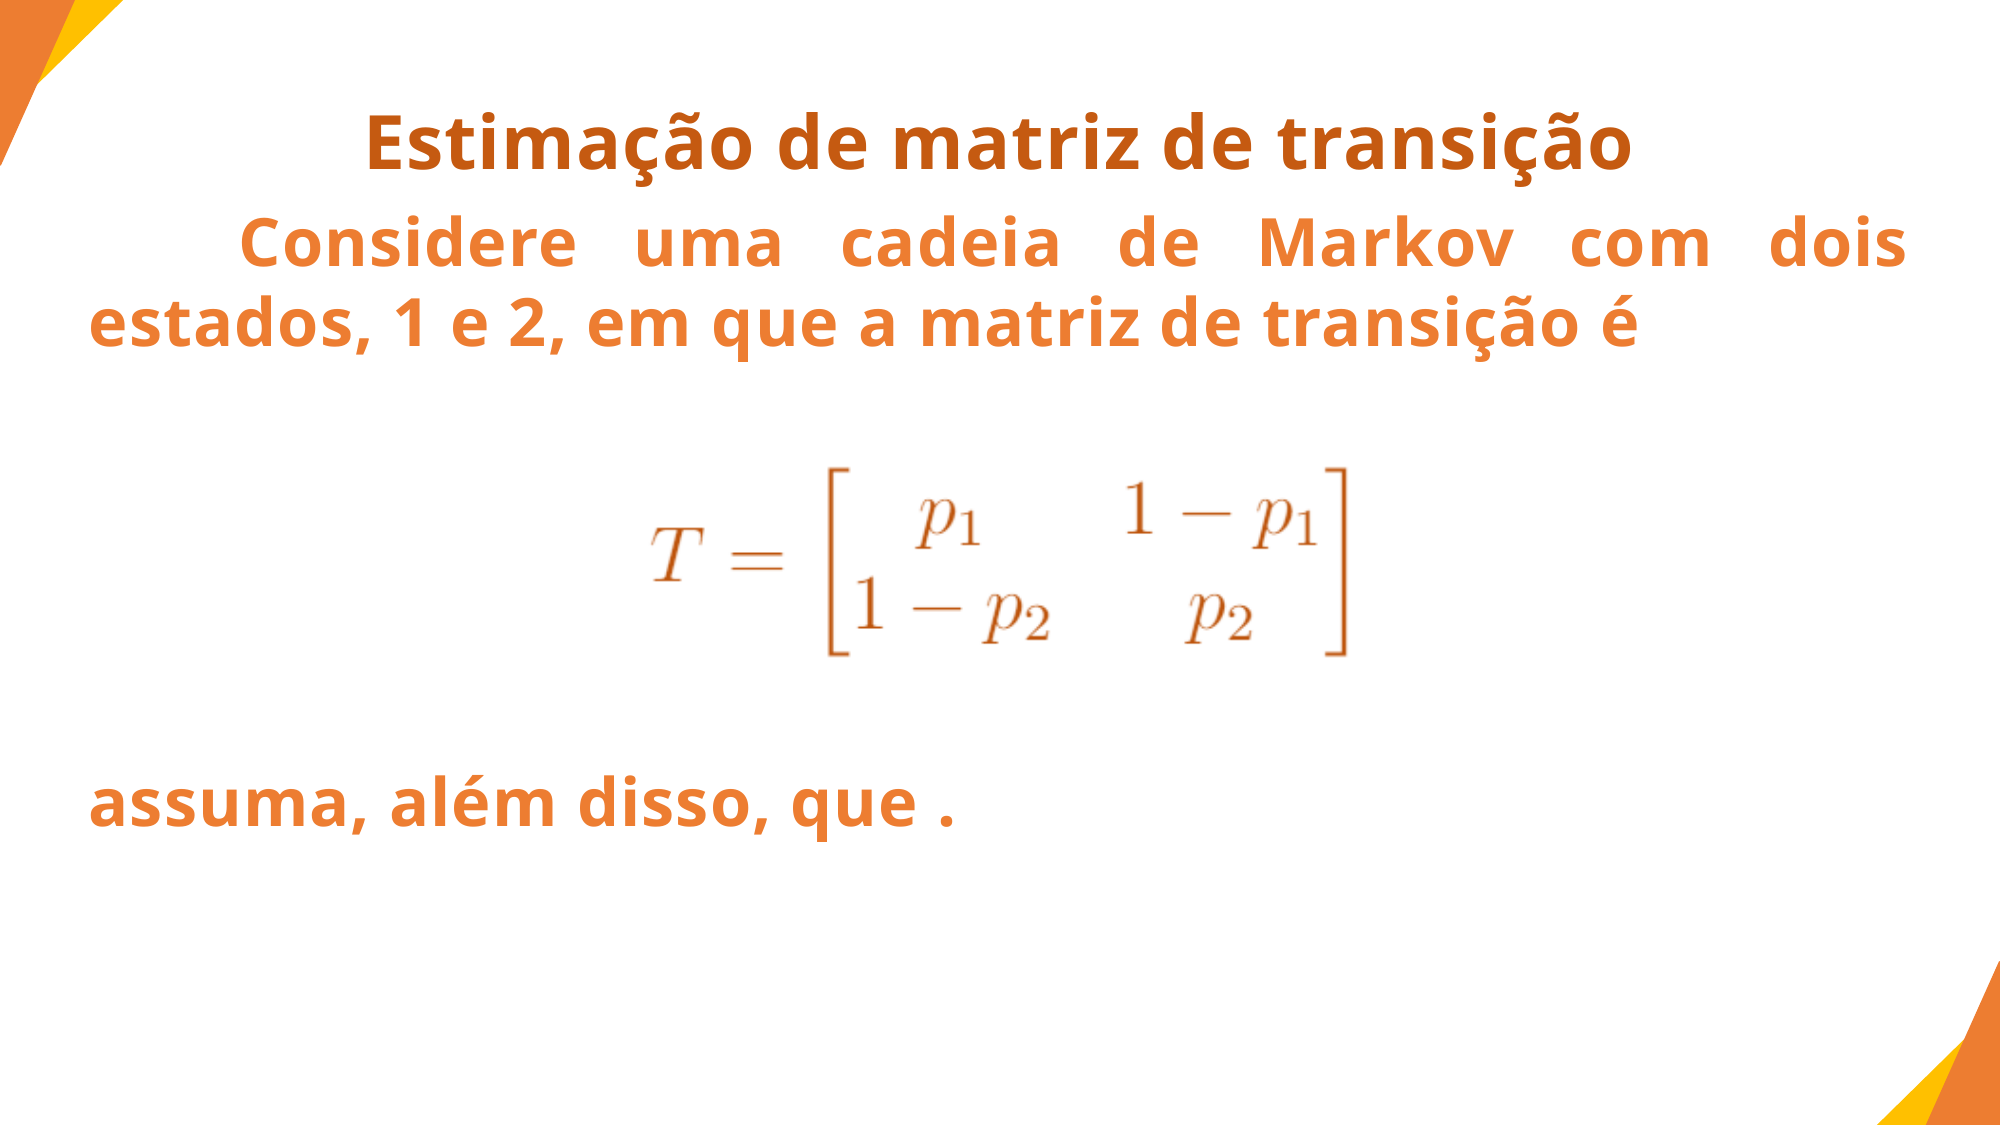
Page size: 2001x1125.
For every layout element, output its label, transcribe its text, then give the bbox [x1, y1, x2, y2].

text_box Estimação de matriz de transição [348, 86, 1652, 192]
picture [646, 460, 1354, 665]
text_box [0, 0, 122, 166]
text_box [1878, 961, 2000, 1125]
